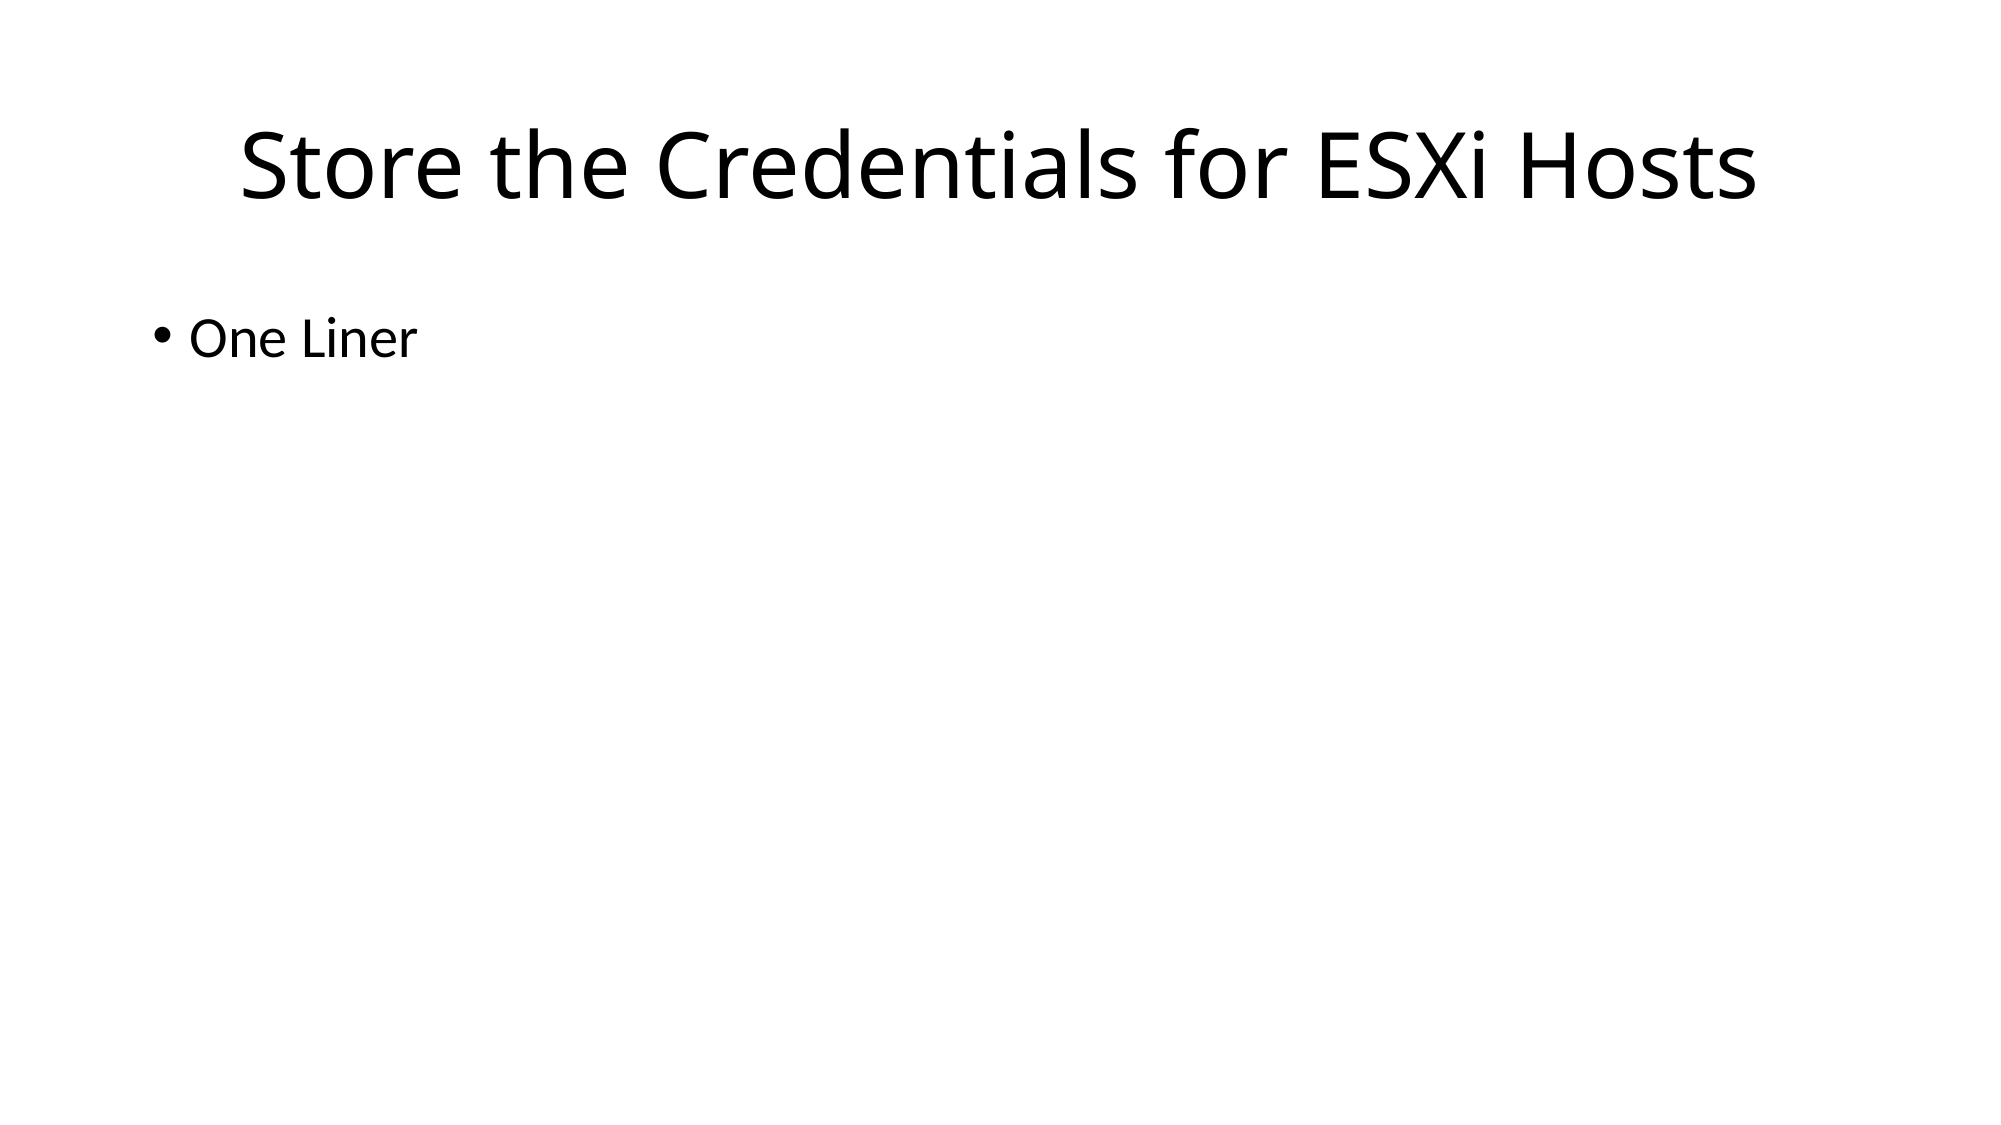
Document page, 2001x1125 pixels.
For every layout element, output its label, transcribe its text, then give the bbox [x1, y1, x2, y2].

title Store the Credentials for ESXi Hosts [137, 59, 1863, 278]
list One Liner [137, 299, 1863, 1014]
